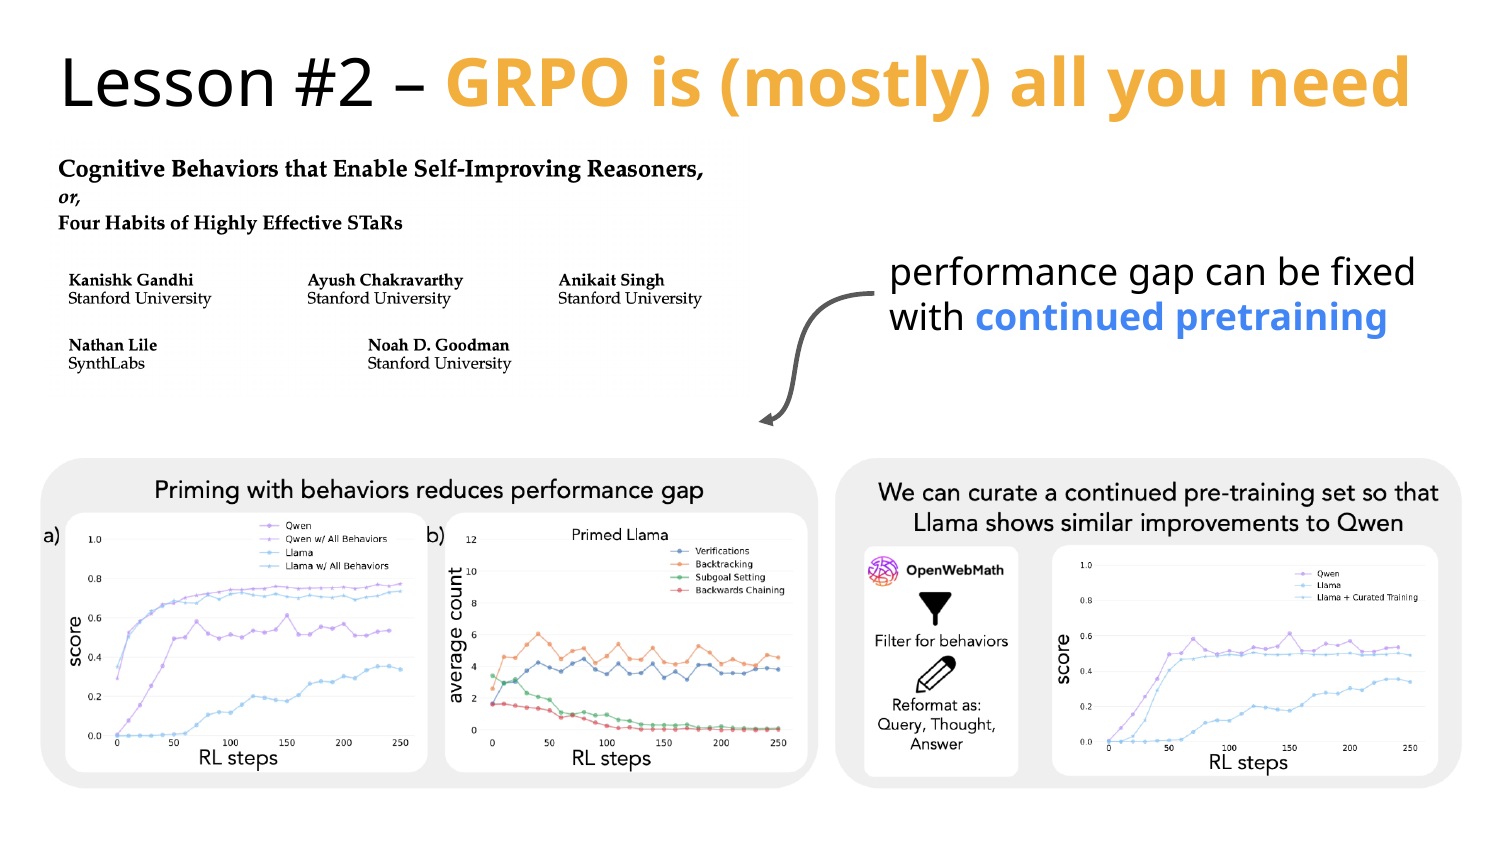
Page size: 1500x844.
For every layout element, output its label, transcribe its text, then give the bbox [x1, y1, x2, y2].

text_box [758, 293, 875, 423]
text_box performance gap can be fixed with continued pretraining [874, 233, 1482, 354]
picture [24, 446, 1476, 809]
text_box Lesson #2 – GRPO is (mostly) all you need [44, 24, 1456, 135]
picture [43, 135, 751, 397]
